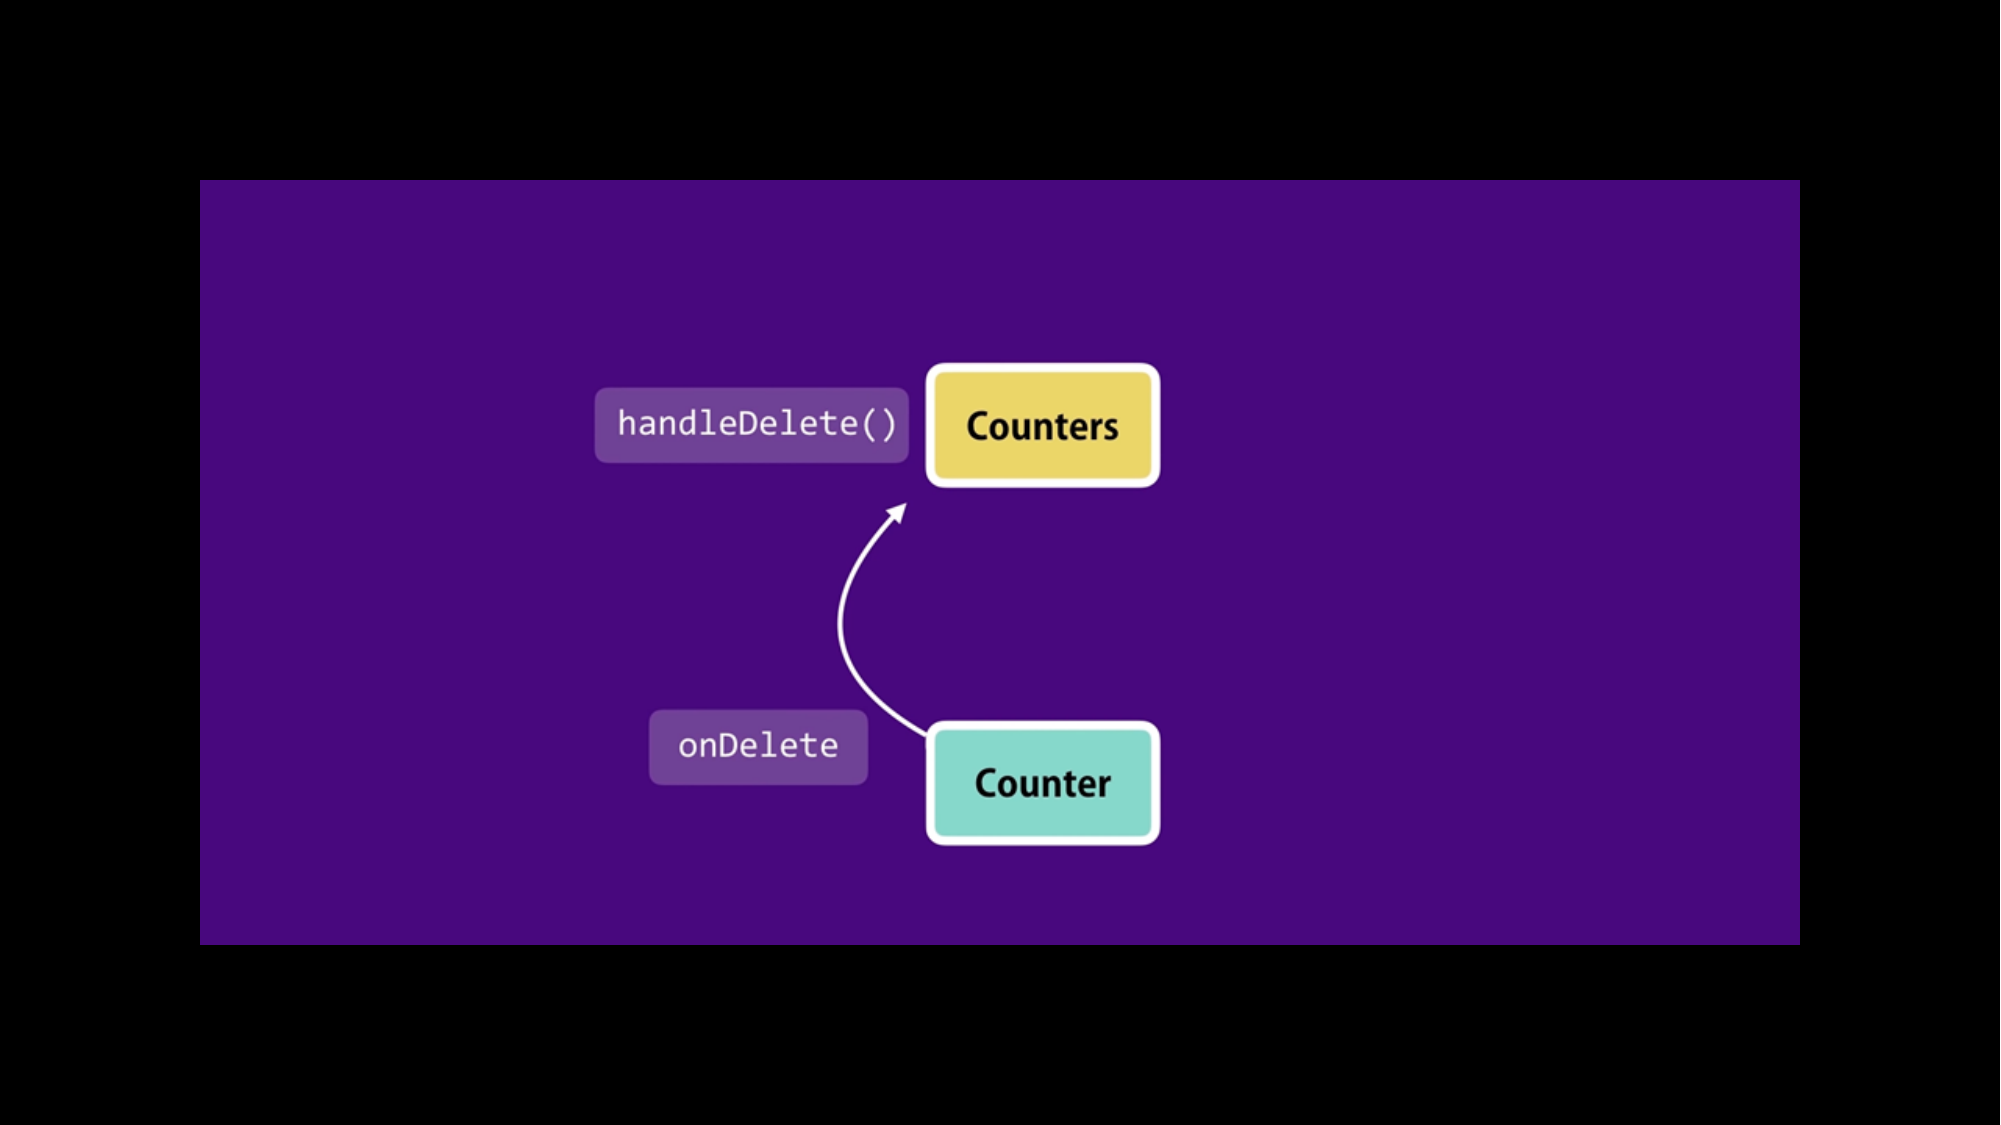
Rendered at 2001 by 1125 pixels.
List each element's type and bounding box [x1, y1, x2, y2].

picture [199, 180, 1800, 945]
